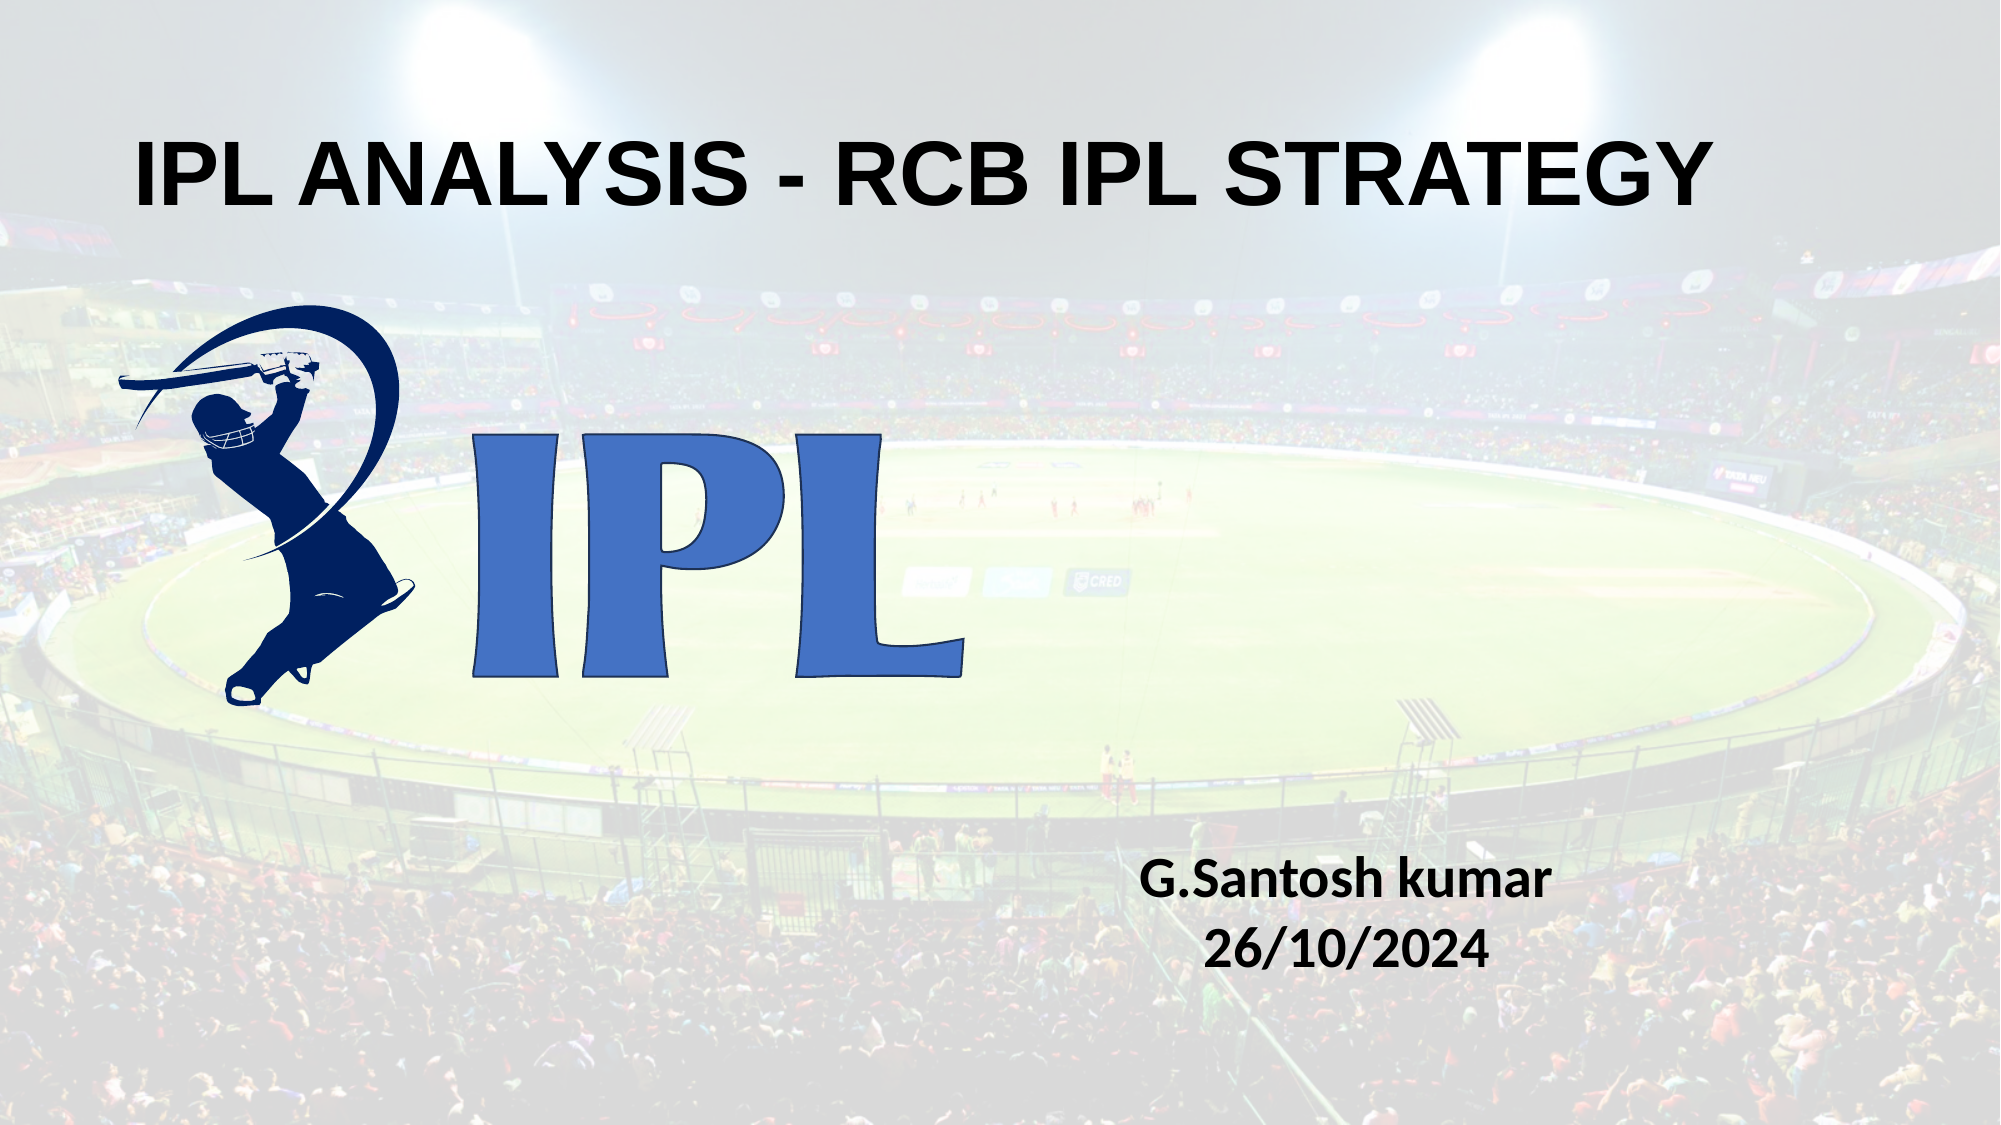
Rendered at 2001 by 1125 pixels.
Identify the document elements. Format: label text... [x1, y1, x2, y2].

text_box [472, 433, 559, 678]
text_box [581, 433, 785, 678]
text_box IPL ANALYSIS - RCB IPL STRATEGY [118, 106, 1872, 277]
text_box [1258, 262, 1571, 677]
text_box G.Santosh kumar 26/10/2024 [874, 831, 1819, 1057]
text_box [118, 305, 416, 707]
text_box [794, 433, 965, 678]
